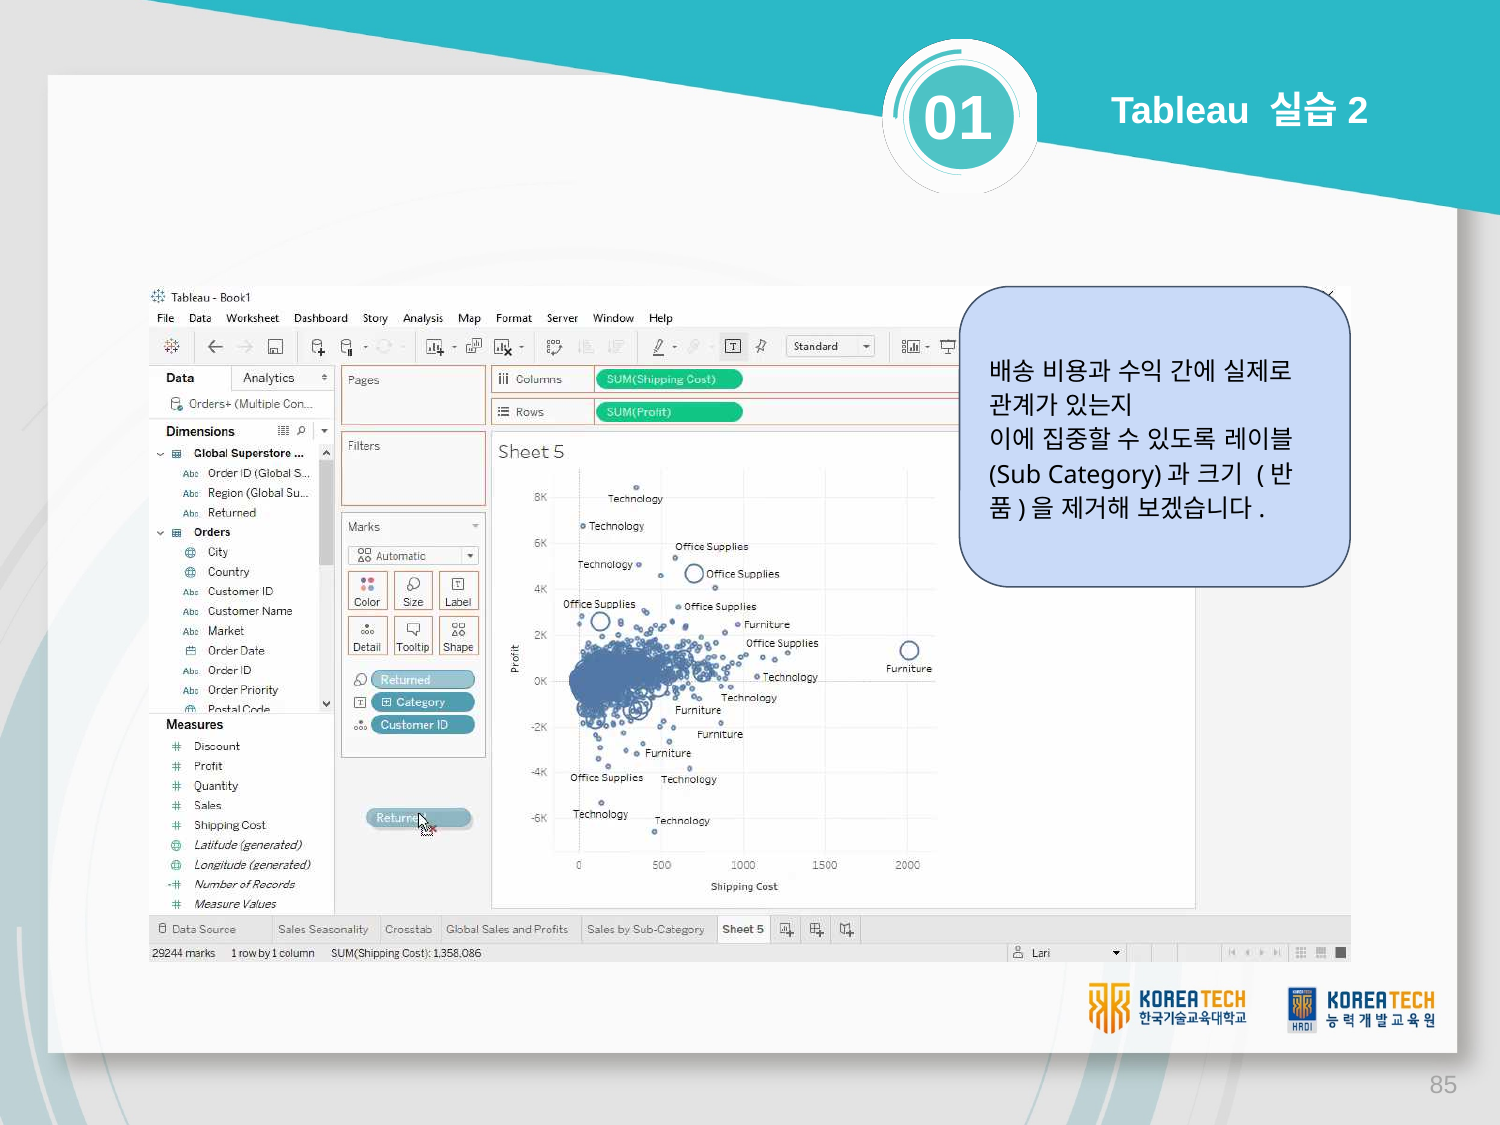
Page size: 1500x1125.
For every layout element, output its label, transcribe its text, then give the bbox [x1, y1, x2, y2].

slide_number 85 [1225, 1053, 1473, 1114]
text_box Tableau 실습2 [1046, 78, 1433, 140]
text_box [120, 170, 1273, 262]
picture [0, 0, 1500, 1125]
